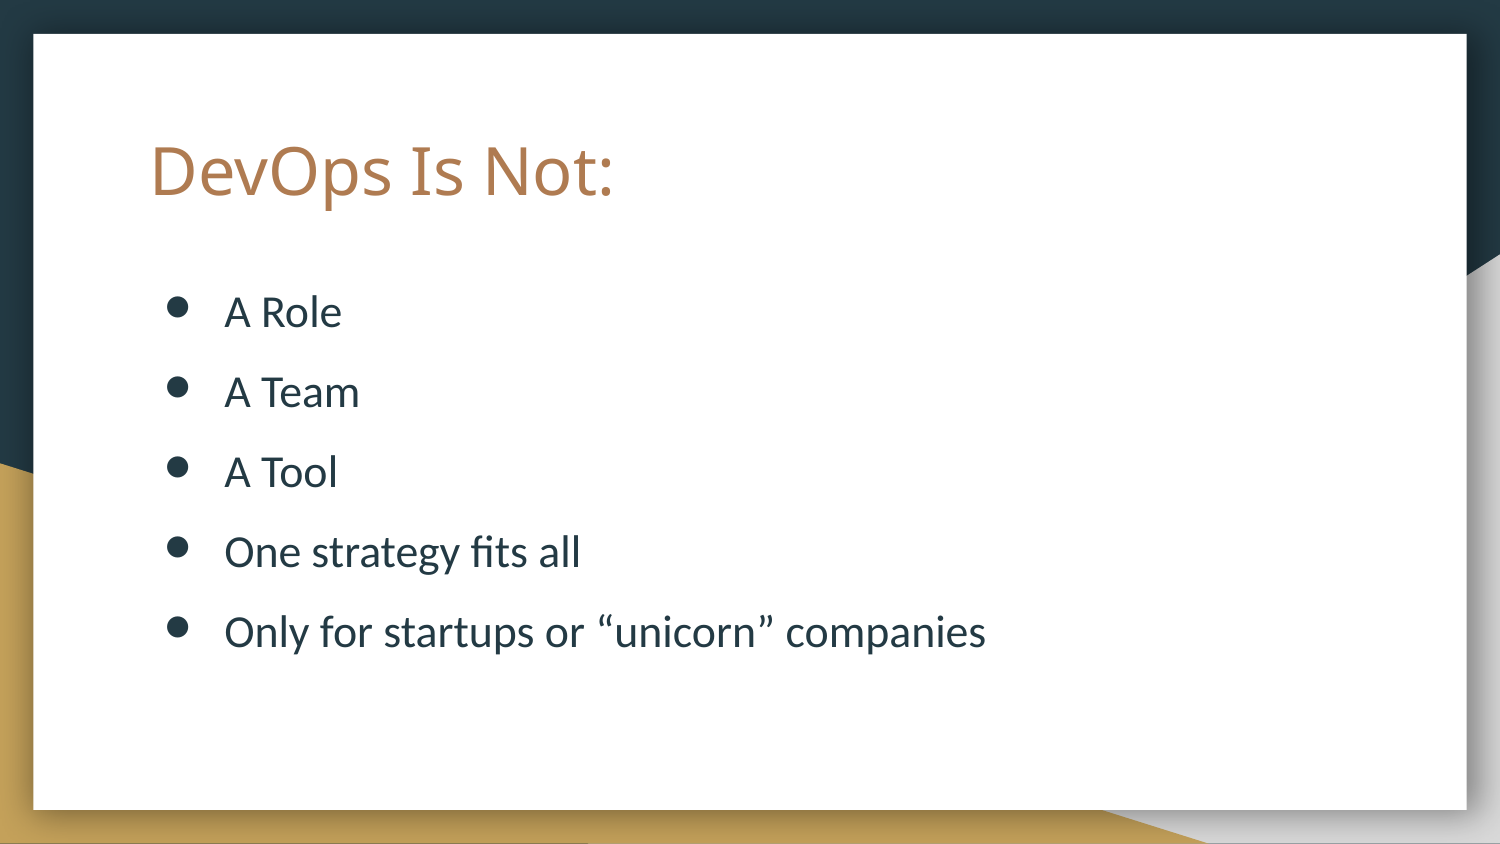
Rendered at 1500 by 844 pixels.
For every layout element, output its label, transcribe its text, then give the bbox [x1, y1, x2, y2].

list A Role A Team A Tool One strategy fits all Only for startups or “unicorn” companies [134, 247, 1366, 727]
title DevOps Is Not: [134, 113, 1366, 247]
